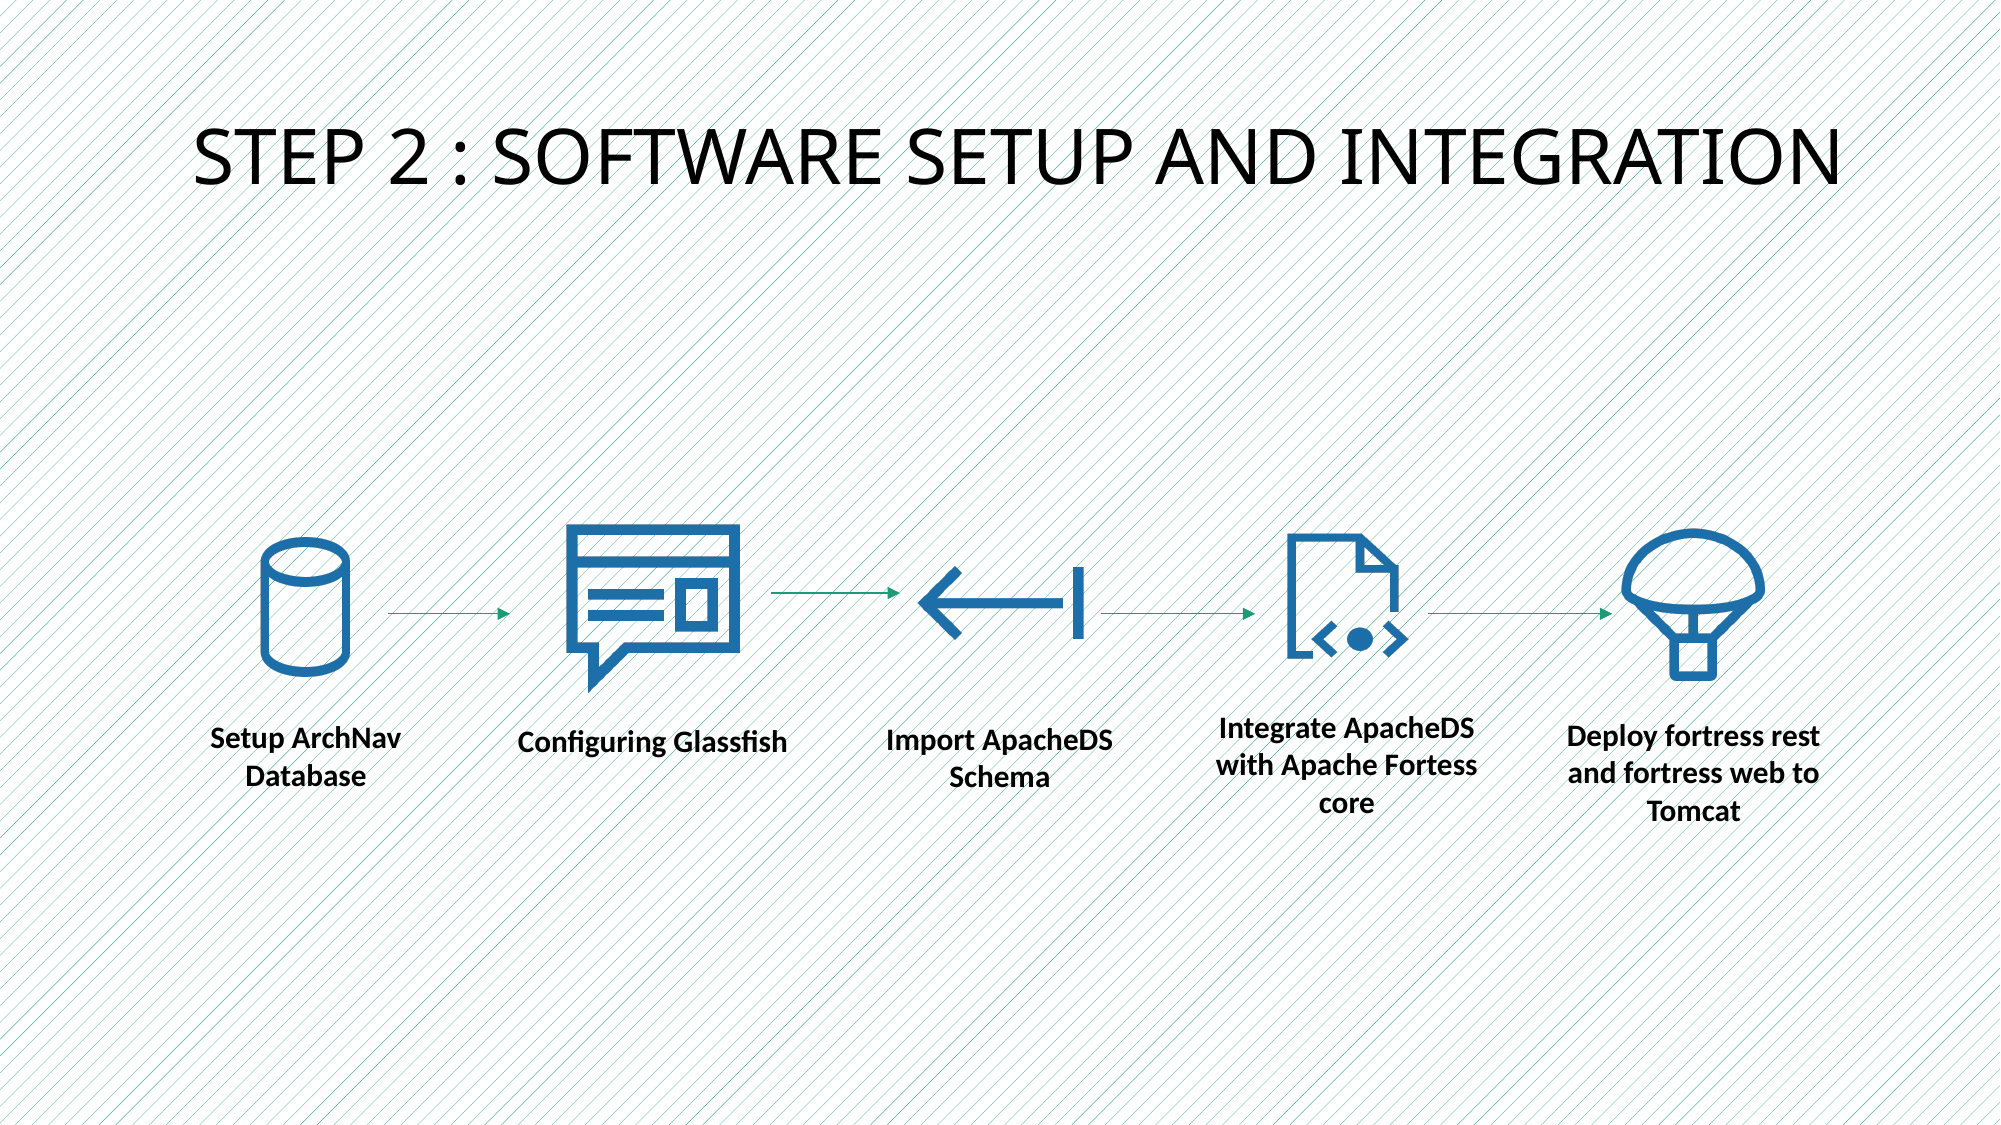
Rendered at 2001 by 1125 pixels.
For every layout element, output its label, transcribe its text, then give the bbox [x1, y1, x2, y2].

text_box STEP 2 : SOFTWARE SETUP AND INTEGRATION [138, 41, 1862, 209]
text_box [137, 315, 1863, 1031]
